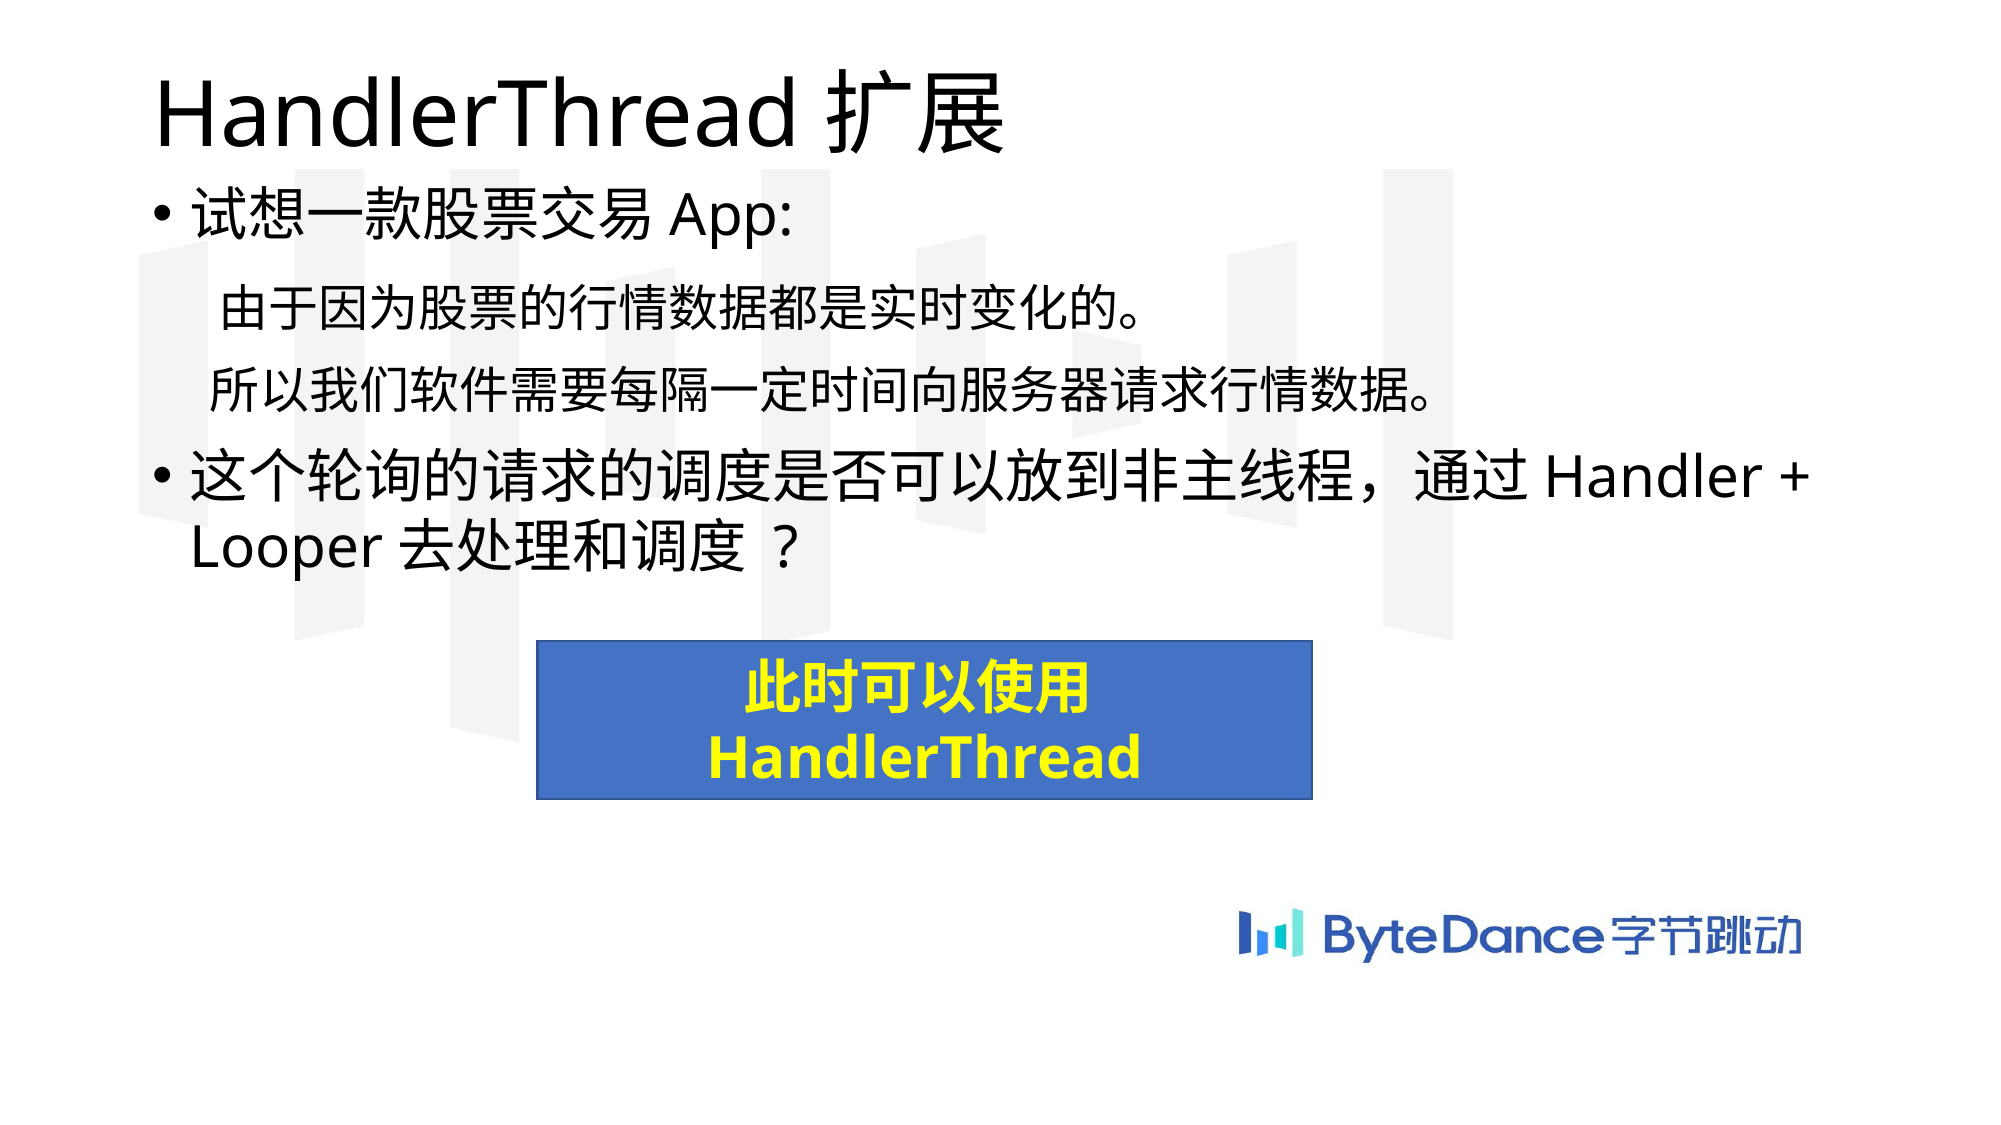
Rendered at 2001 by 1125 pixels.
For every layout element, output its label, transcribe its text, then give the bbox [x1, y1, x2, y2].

list 试想一款股票交易App: 由于因为股票的行情数据都是实时变化的。 所以我们软件需要每隔一定时间向服务器请求行情数据。 这个轮询的请求的调度是否可以放到非主线程，通过Handler + Looper去处理和调度 ? [137, 169, 1866, 1014]
title HandlerThread扩展 [137, 59, 1863, 169]
text_box 此时可以使用HandlerThread [536, 640, 1313, 800]
